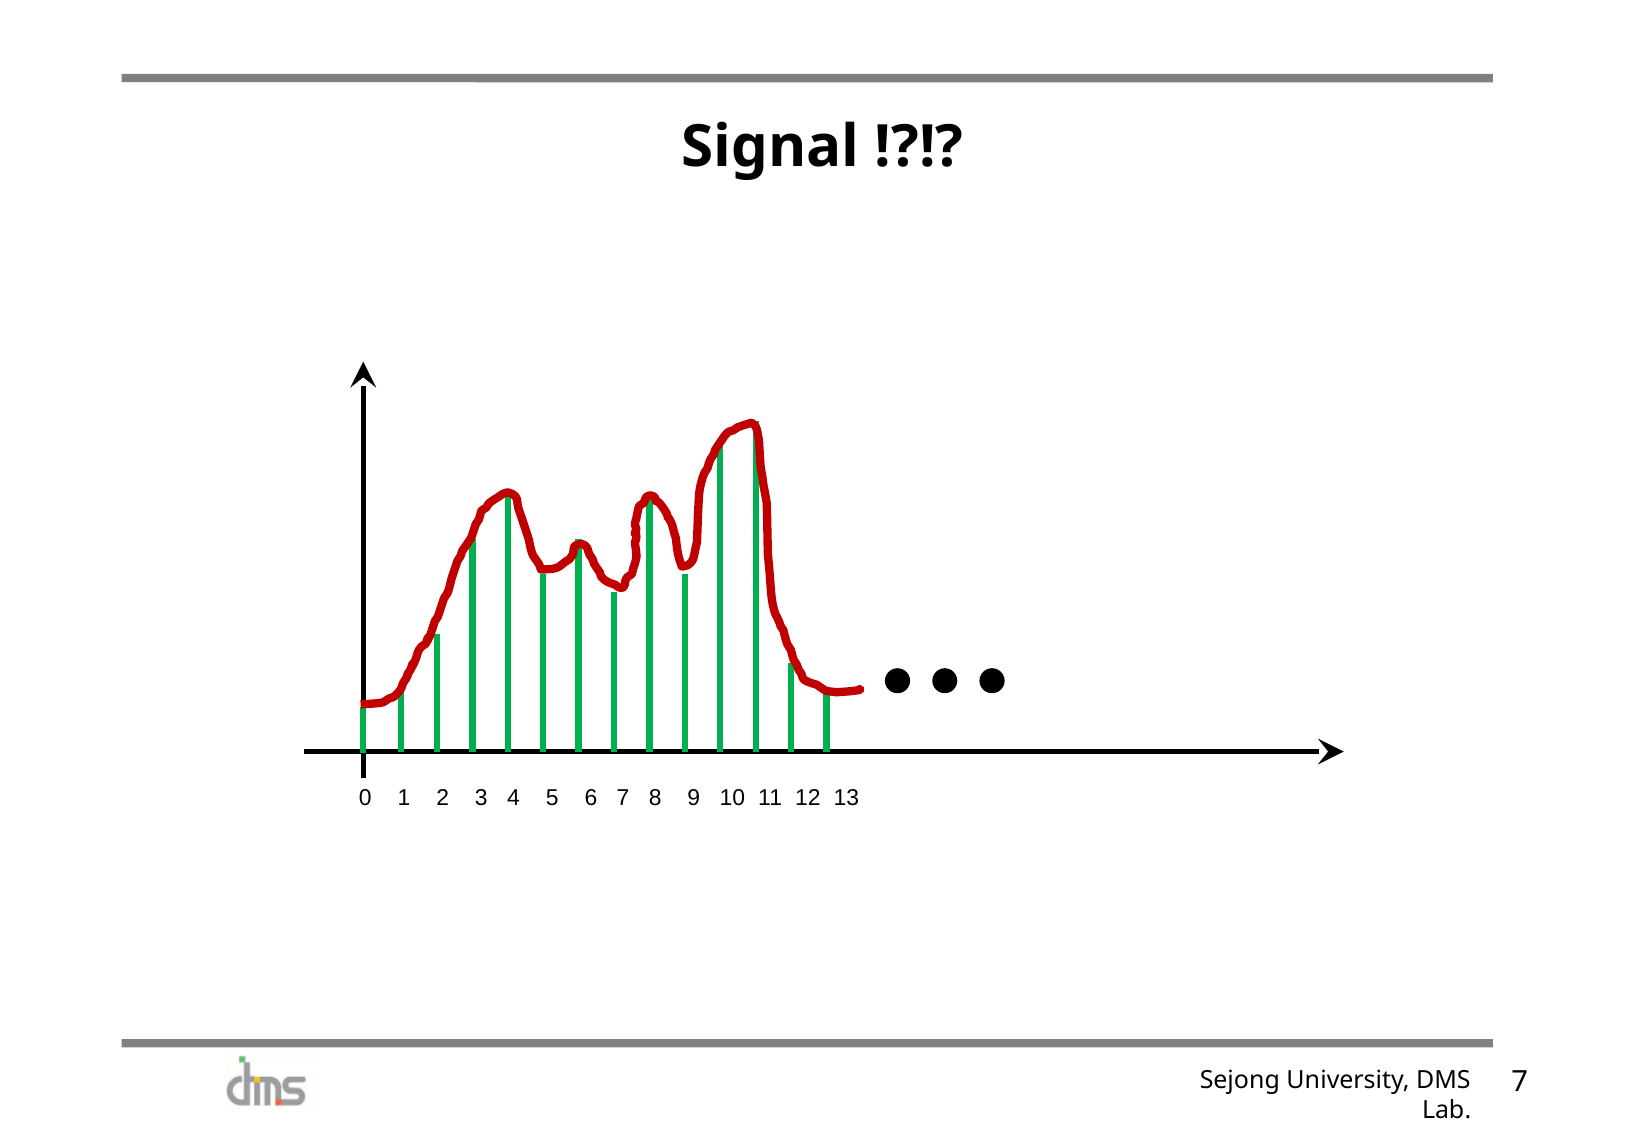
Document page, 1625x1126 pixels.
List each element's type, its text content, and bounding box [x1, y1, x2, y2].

text_box [761, 468, 861, 693]
text_box [652, 422, 754, 696]
text_box [980, 668, 1004, 693]
slide_number 6 [1163, 1054, 1544, 1112]
picture [226, 1054, 320, 1108]
text_box [509, 492, 574, 700]
title Signal !?!? [94, 89, 1552, 197]
text_box [933, 668, 957, 693]
text_box [885, 668, 910, 693]
text_box [583, 499, 645, 698]
text_box [368, 492, 507, 705]
text_box 0 1 2 3 4 5 6 7 8 9 10 11 12 13 [344, 774, 926, 818]
